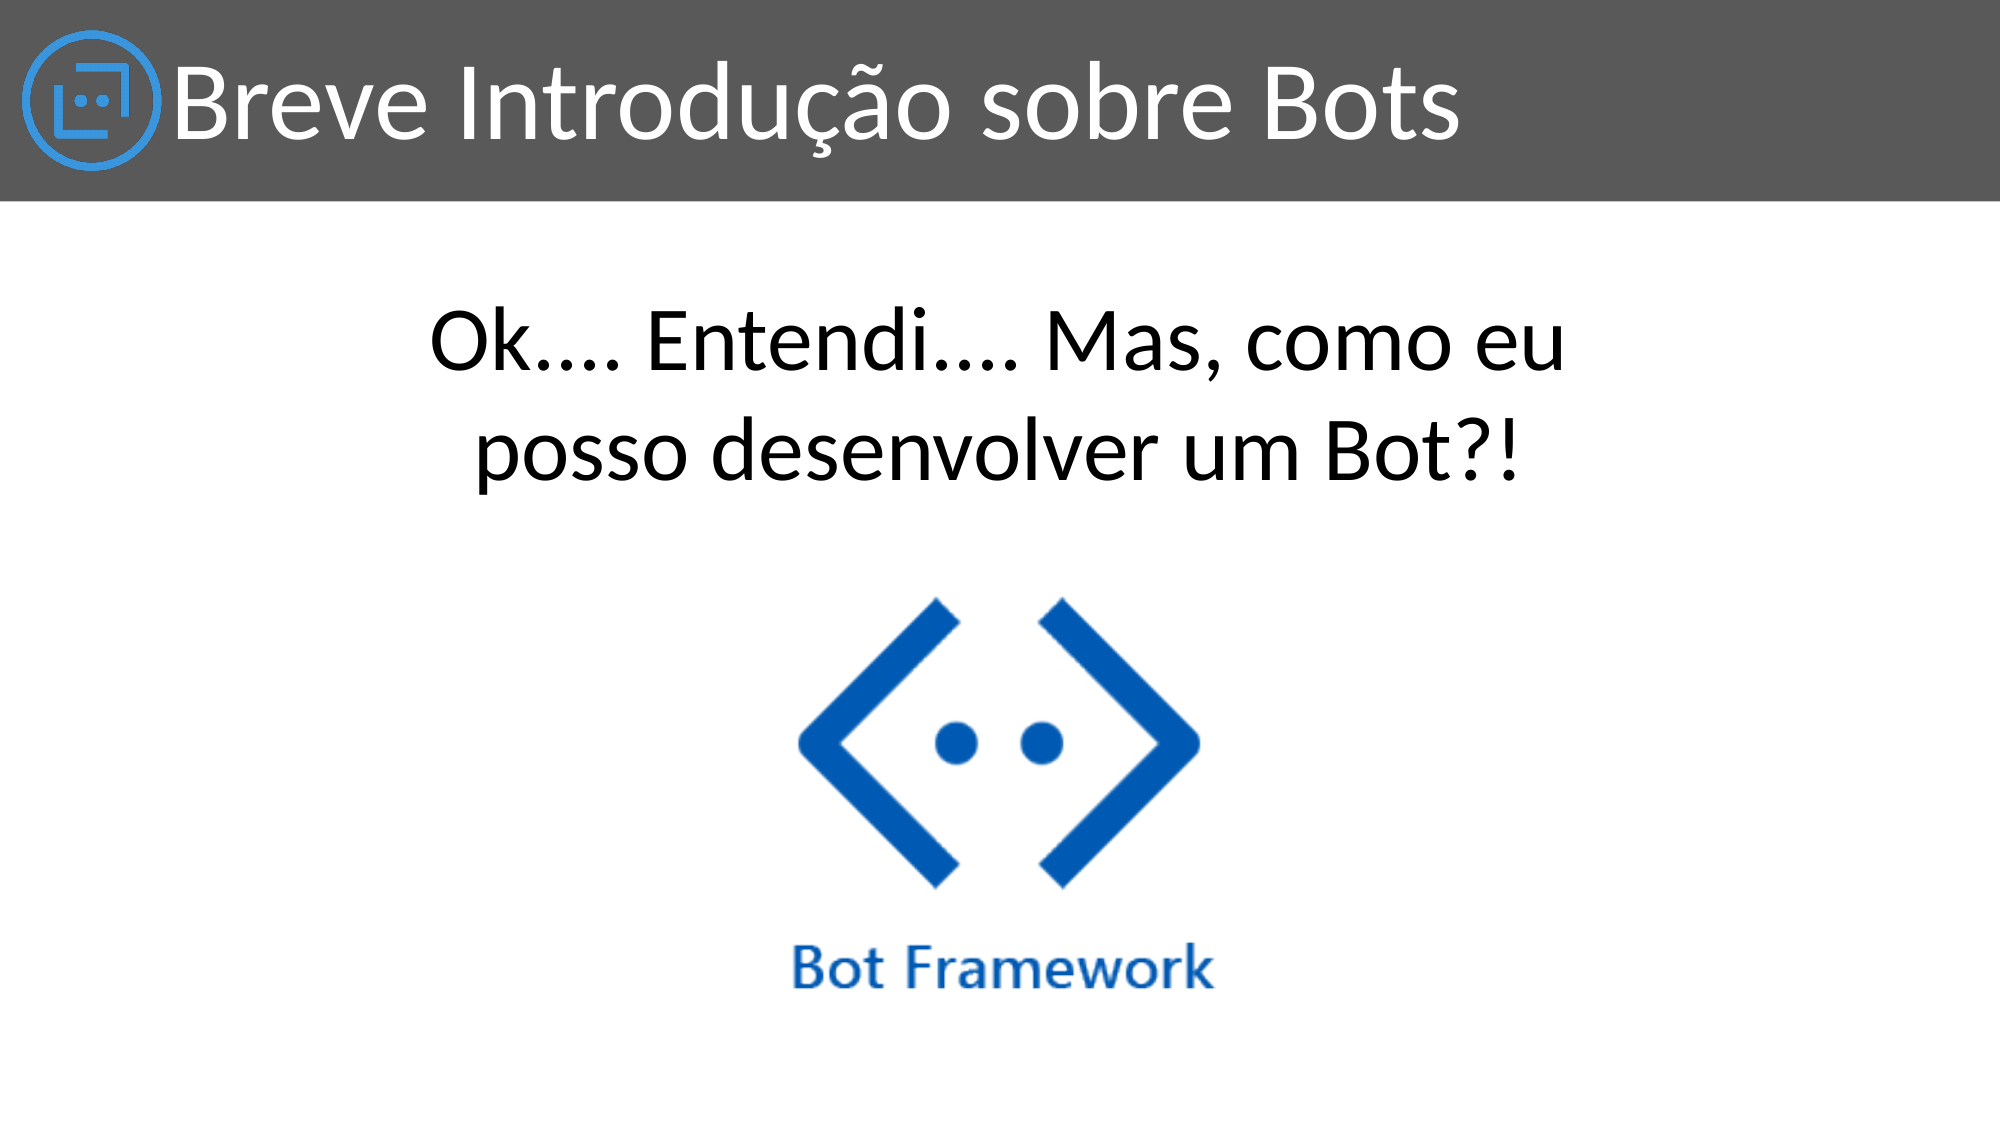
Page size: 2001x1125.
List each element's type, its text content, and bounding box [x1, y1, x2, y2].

text_box [0, 0, 2000, 203]
text_box Ok.... Entendi.... Mas, como eu posso desenvolver um Bot?! [312, 271, 1688, 507]
picture [0, 30, 225, 171]
text_box [225, 42, 1880, 171]
picture [742, 538, 1258, 1054]
text_box Breve Introdução sobre Bots [155, 19, 1845, 169]
